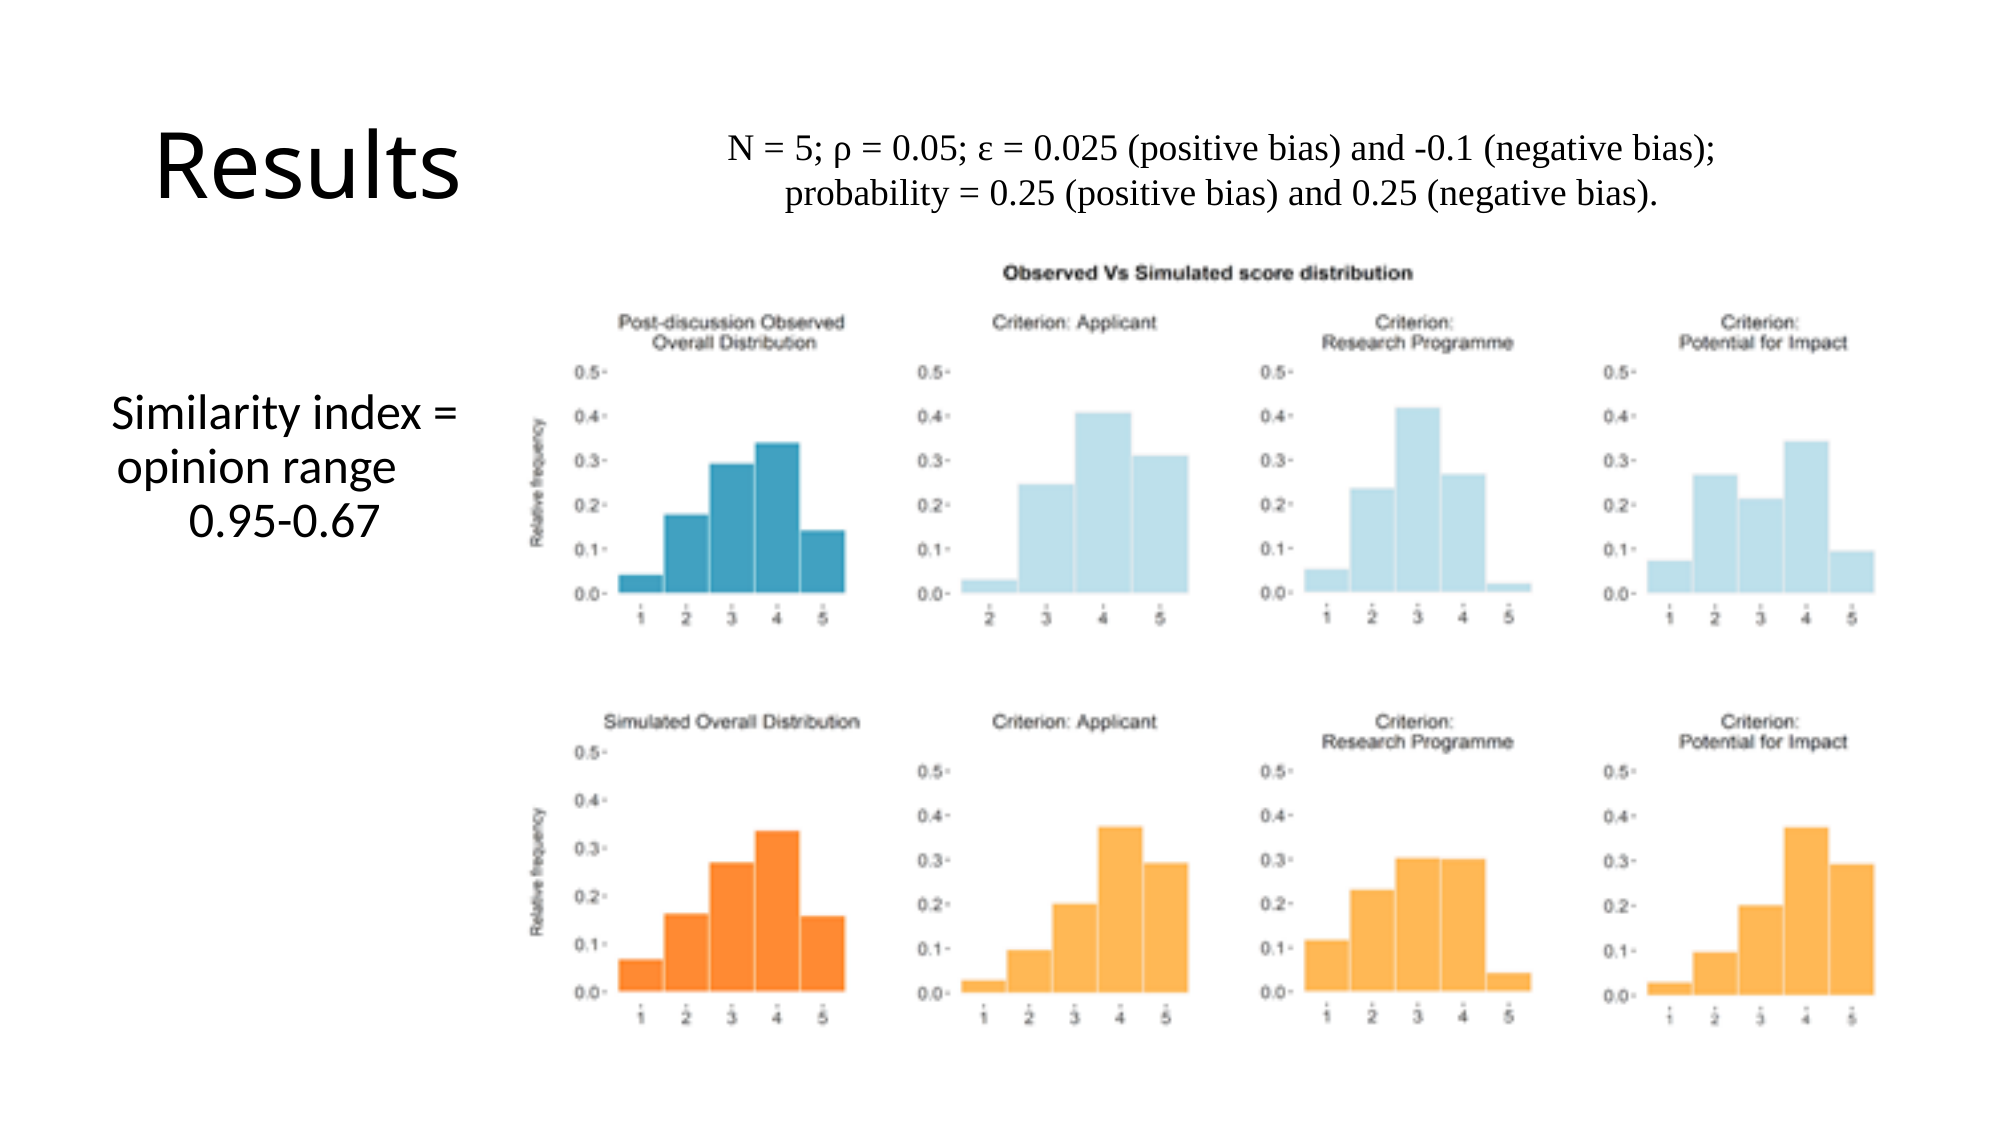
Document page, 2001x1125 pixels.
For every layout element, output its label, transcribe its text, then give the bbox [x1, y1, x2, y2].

title Results [137, 59, 1863, 278]
list Similarity index = opinion range 0.95-0.67 [46, 379, 523, 1094]
text_box N = 5; ρ = 0.05; ε = 0.025 (positive bias) and -0.1 (negative bias); probability = 0.25 (positive bias) and 0.25 (negative bias). [641, 115, 1804, 221]
picture [523, 261, 1895, 1107]
